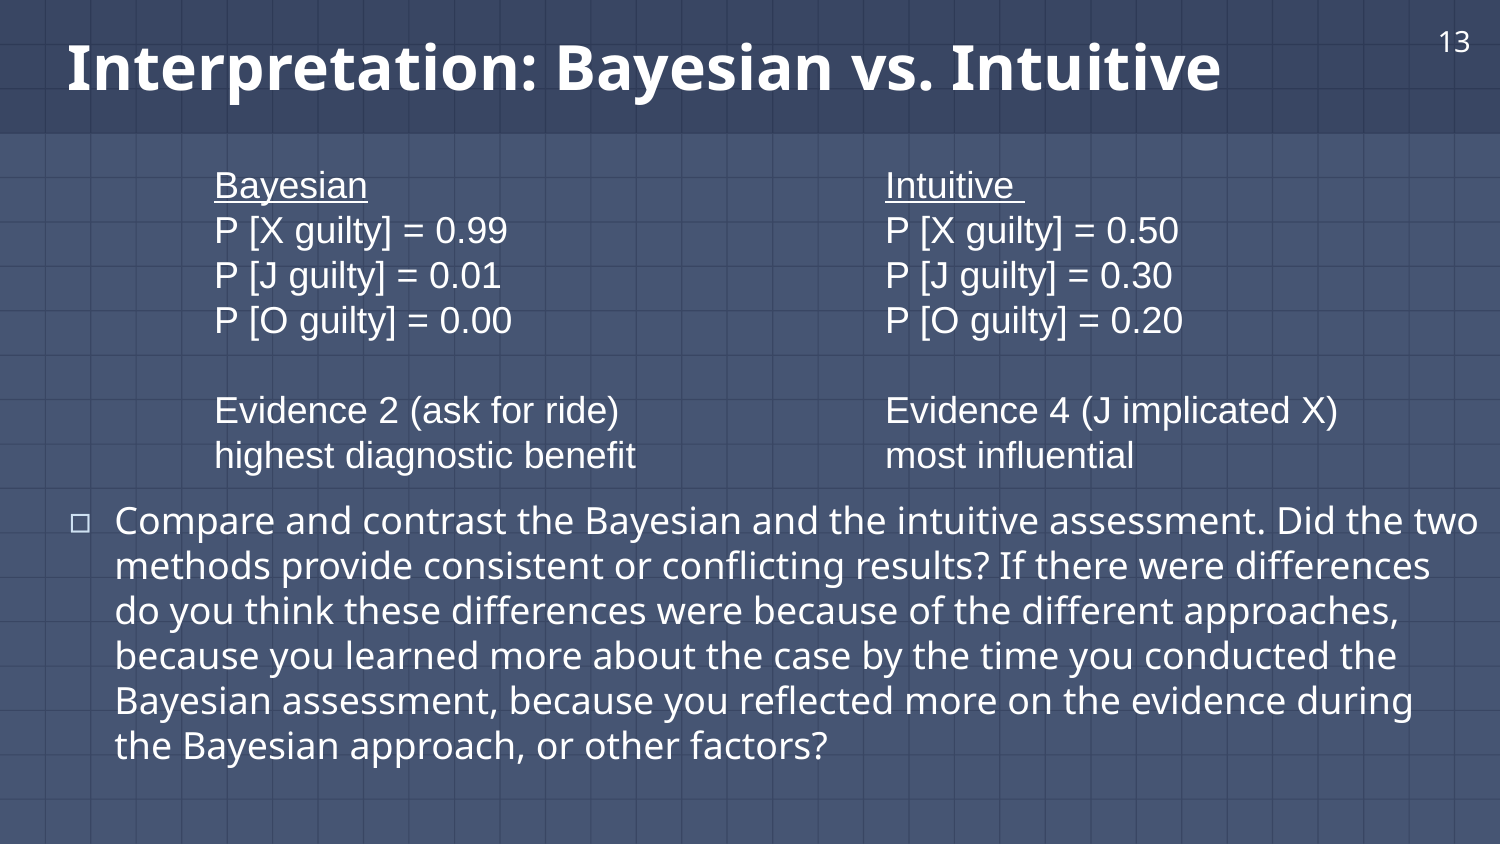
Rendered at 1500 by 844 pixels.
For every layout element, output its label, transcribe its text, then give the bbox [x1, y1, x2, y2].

slide_number 13 [1408, 0, 1500, 88]
subtitle Compare and contrast the Bayesian and the intuitive assessment. Did the two methods provide consistent or conflicting results? If there were differences do you think these differences were because of the different approaches, because you learned more about the case by the time you conducted the Bayesian assessment, because you reflected more on the evidence during the Bayesian approach, or other factors? [33, 481, 1497, 785]
title Interpretation: Bayesian vs. Intuitive [52, 0, 1314, 118]
text_box Bayesian P [X guilty] = 0.99 P [J guilty] = 0.01 P [O guilty] = 0.00 Evidence 2 (ask for ride) highest diagnostic benefit [199, 145, 700, 481]
text_box Intuitive P [X guilty] = 0.50 P [J guilty] = 0.30 P [O guilty] = 0.20 Evidence 4 (J implicated X) most influential [870, 145, 1413, 475]
